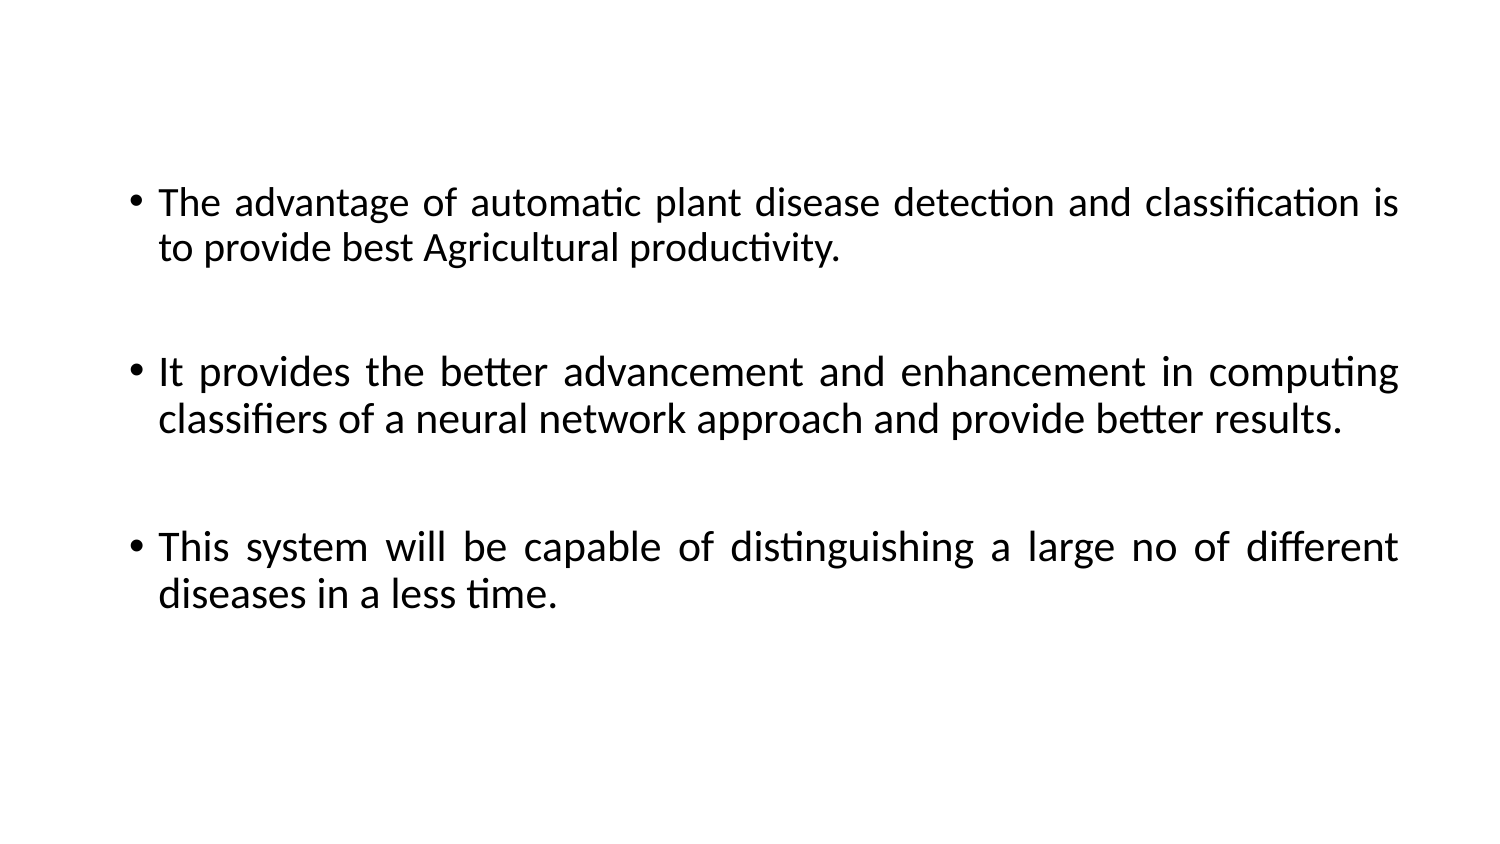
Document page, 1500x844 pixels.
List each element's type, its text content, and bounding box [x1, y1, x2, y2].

text_box The advantage of automatic plant disease detection and classification is to provide best Agricultural productivity. It provides the better advancement and enhancement in computing classifiers of a neural network approach and provide better results. This system will be capable of distinguishing a large no of different diseases in a less time. [117, 174, 1412, 710]
